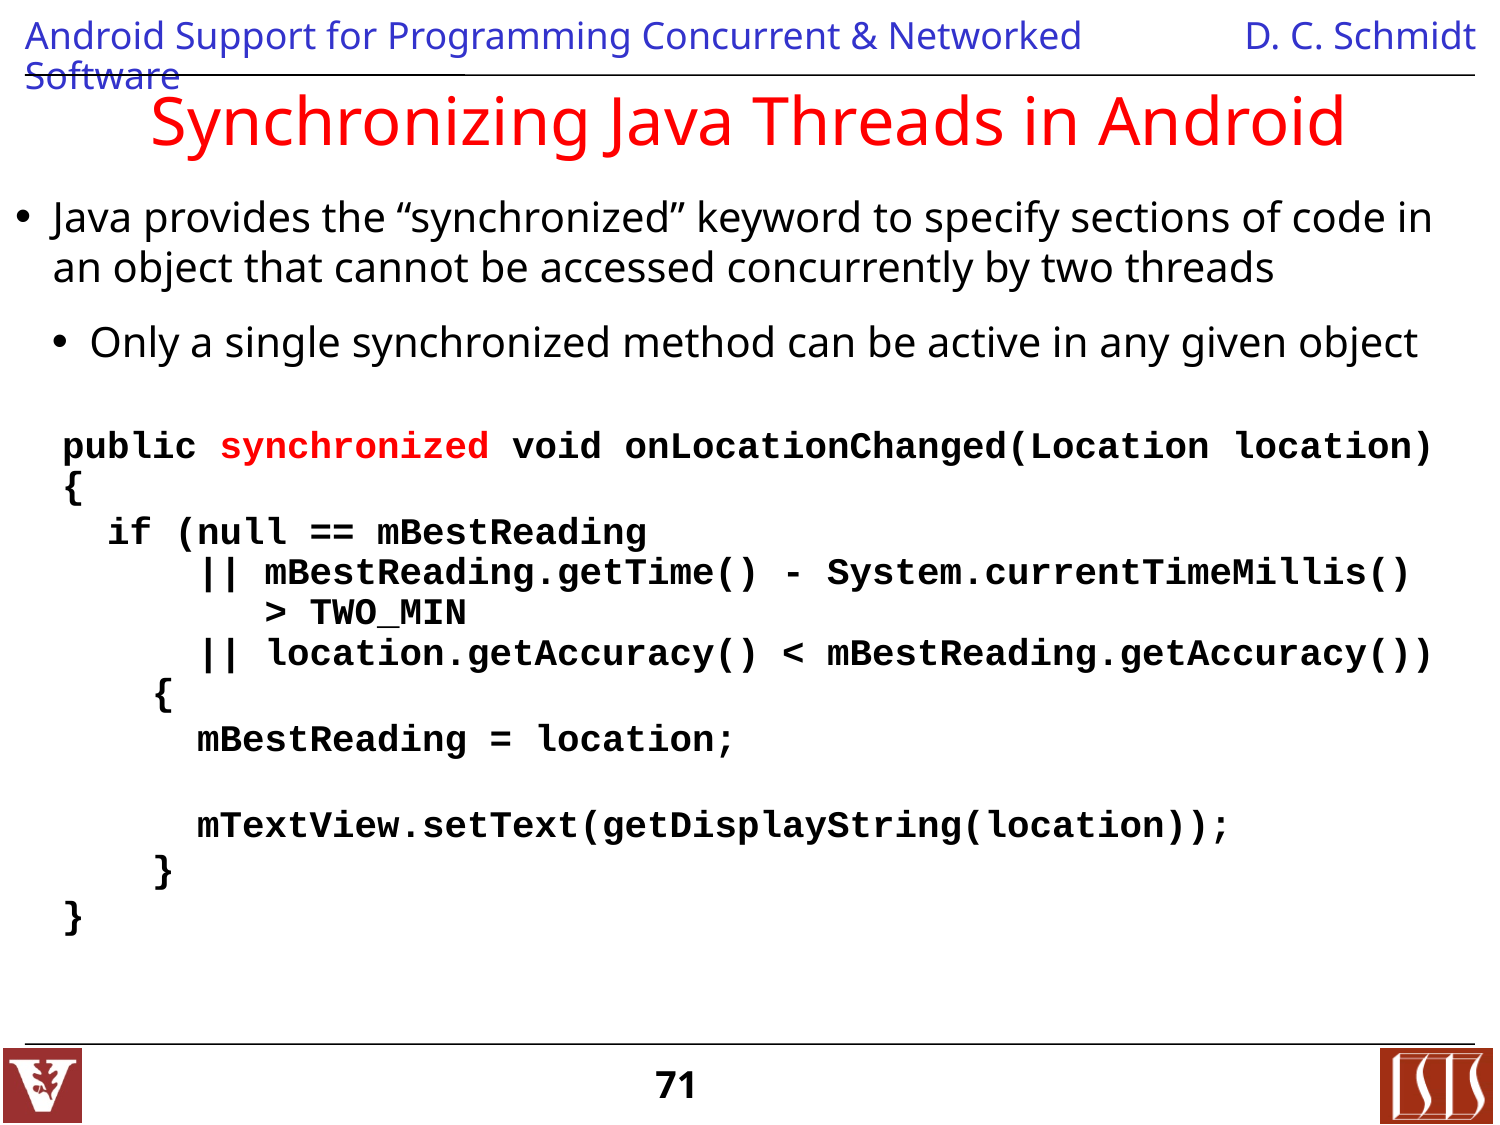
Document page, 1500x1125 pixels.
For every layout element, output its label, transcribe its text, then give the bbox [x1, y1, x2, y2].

picture [3, 1048, 82, 1123]
text_box public synchronized void onLocationChanged(Location location) { if (null == mBestReading || mBestReading.getTime() - System.currentTimeMillis() > TWO_MIN || location.getAccuracy() < mBestReading.getAccuracy()) { mBestReading = location; mTextView.setText(getDisplayString(location)); } } [24, 418, 1500, 944]
picture [1380, 1048, 1493, 1124]
list Java provides the “synchronized” keyword to specify sections of code in an object that cannot be accessed concurrently by two threads Only a single synchronized method can be active in any given object [0, 182, 1495, 771]
title Synchronizing Java Threads in Android [24, 87, 1476, 151]
